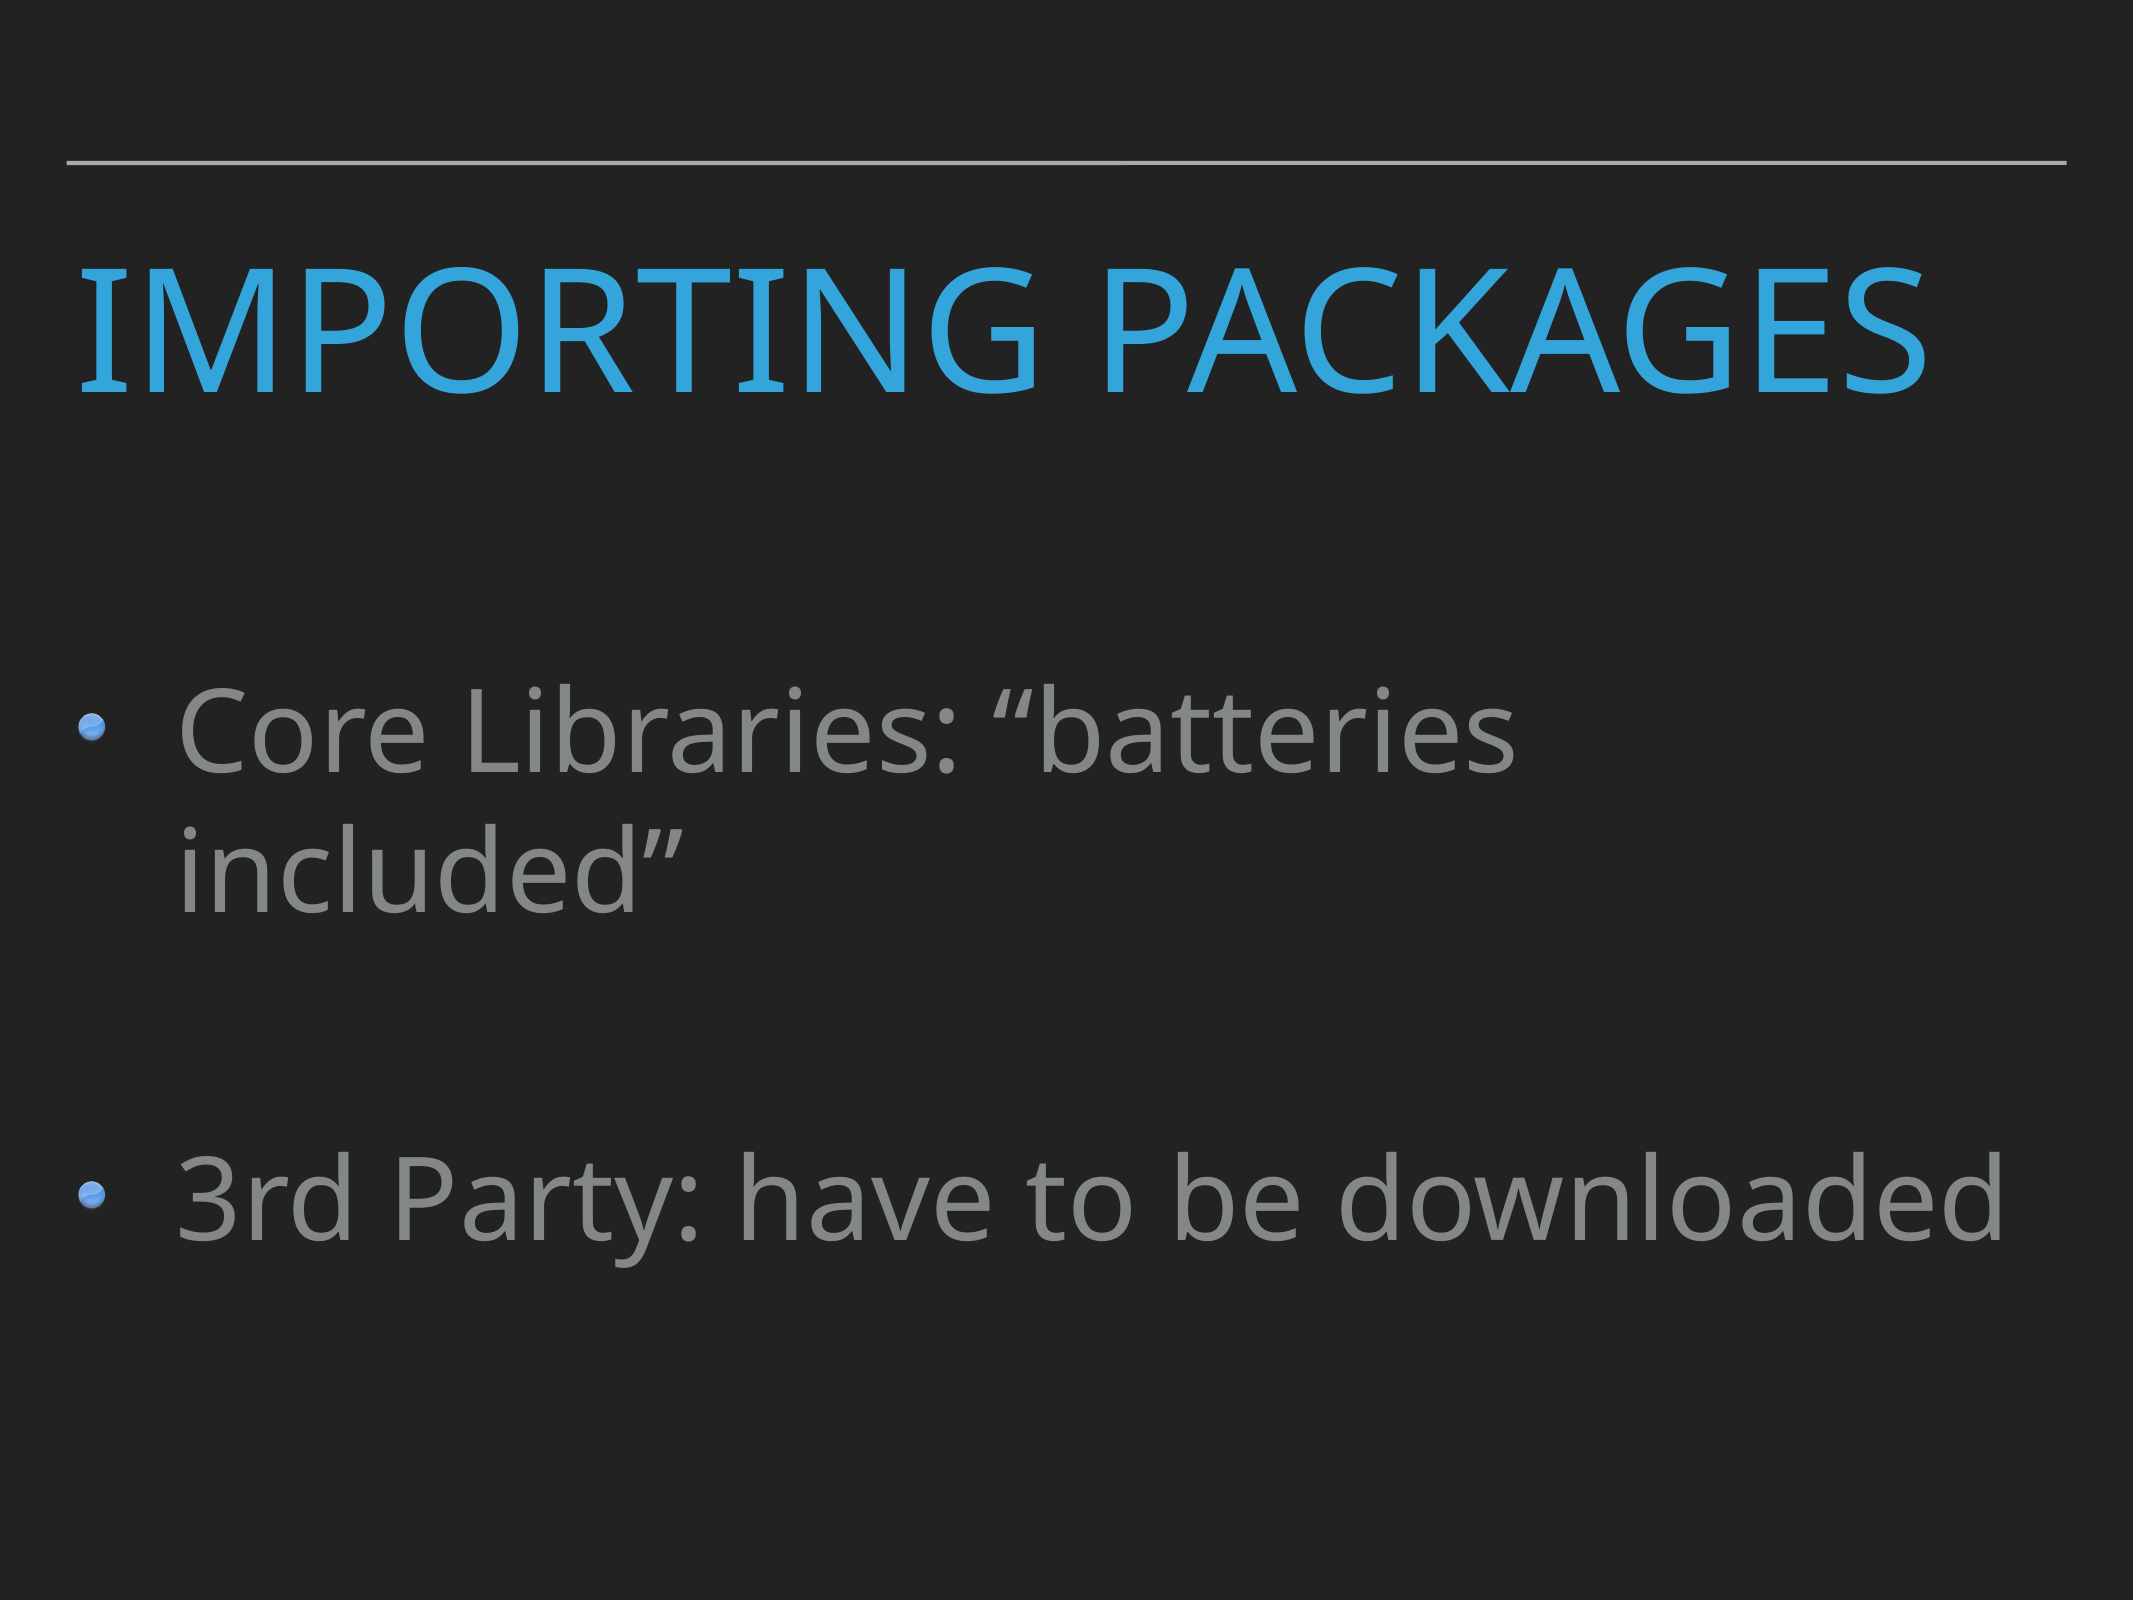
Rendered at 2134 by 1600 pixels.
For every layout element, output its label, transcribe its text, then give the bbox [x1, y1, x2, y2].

picture [75, 1178, 108, 1211]
list Core Libraries: “batteries included” 3rd Party: have to be downloaded [66, 648, 2068, 1065]
title Importing packages [66, 251, 2068, 445]
picture [75, 710, 108, 743]
